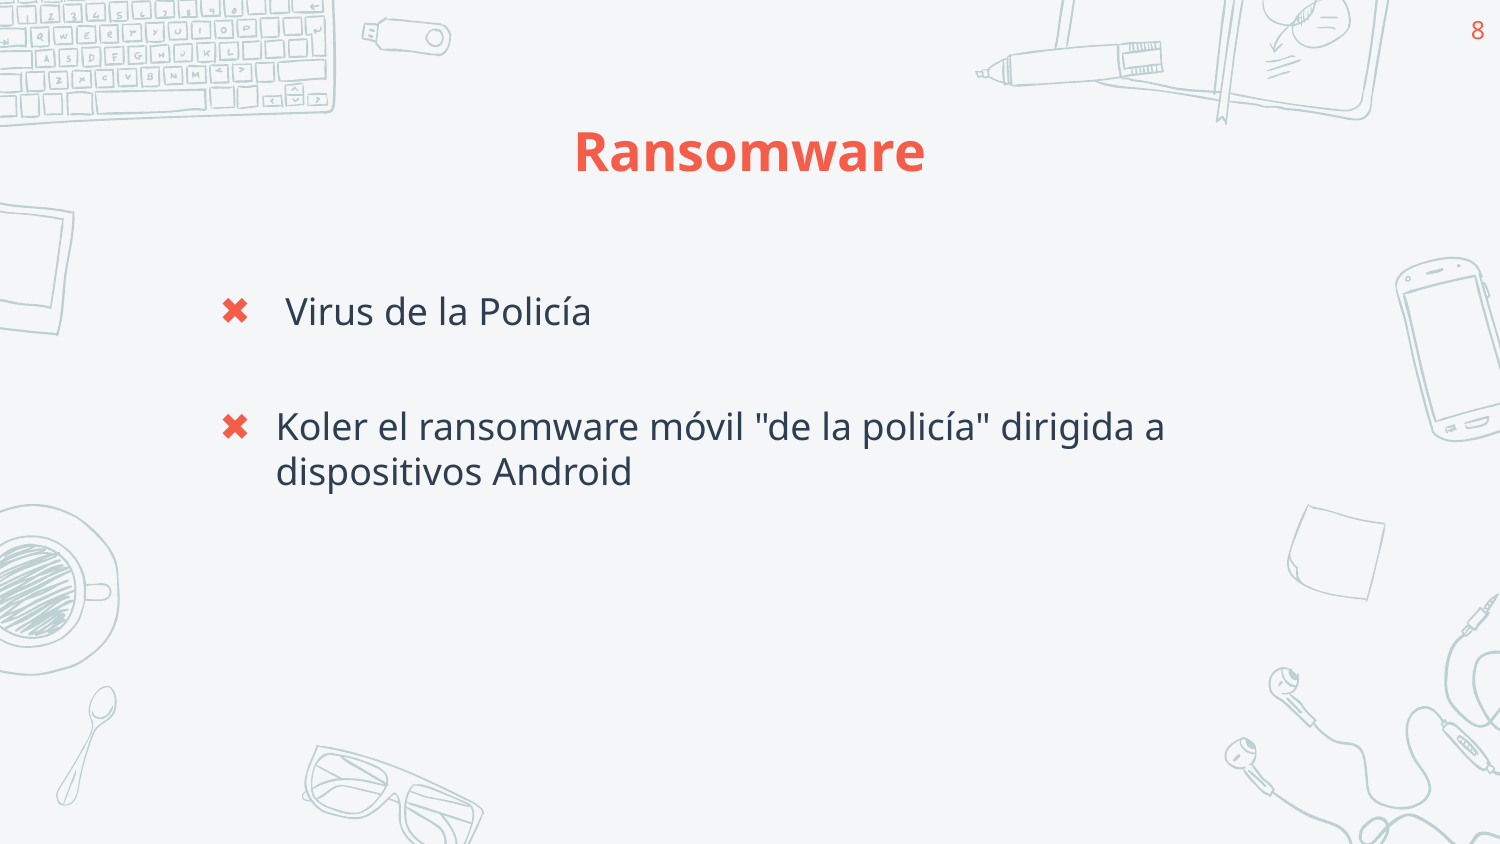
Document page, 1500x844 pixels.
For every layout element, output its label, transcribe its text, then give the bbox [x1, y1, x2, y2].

title Ransomware [185, 102, 1315, 198]
list Virus de la Policía Koler el ransomware móvil "de la policía" dirigida a dispositivos Android [185, 215, 1315, 703]
slide_number ‹#› [1435, 0, 1500, 53]
